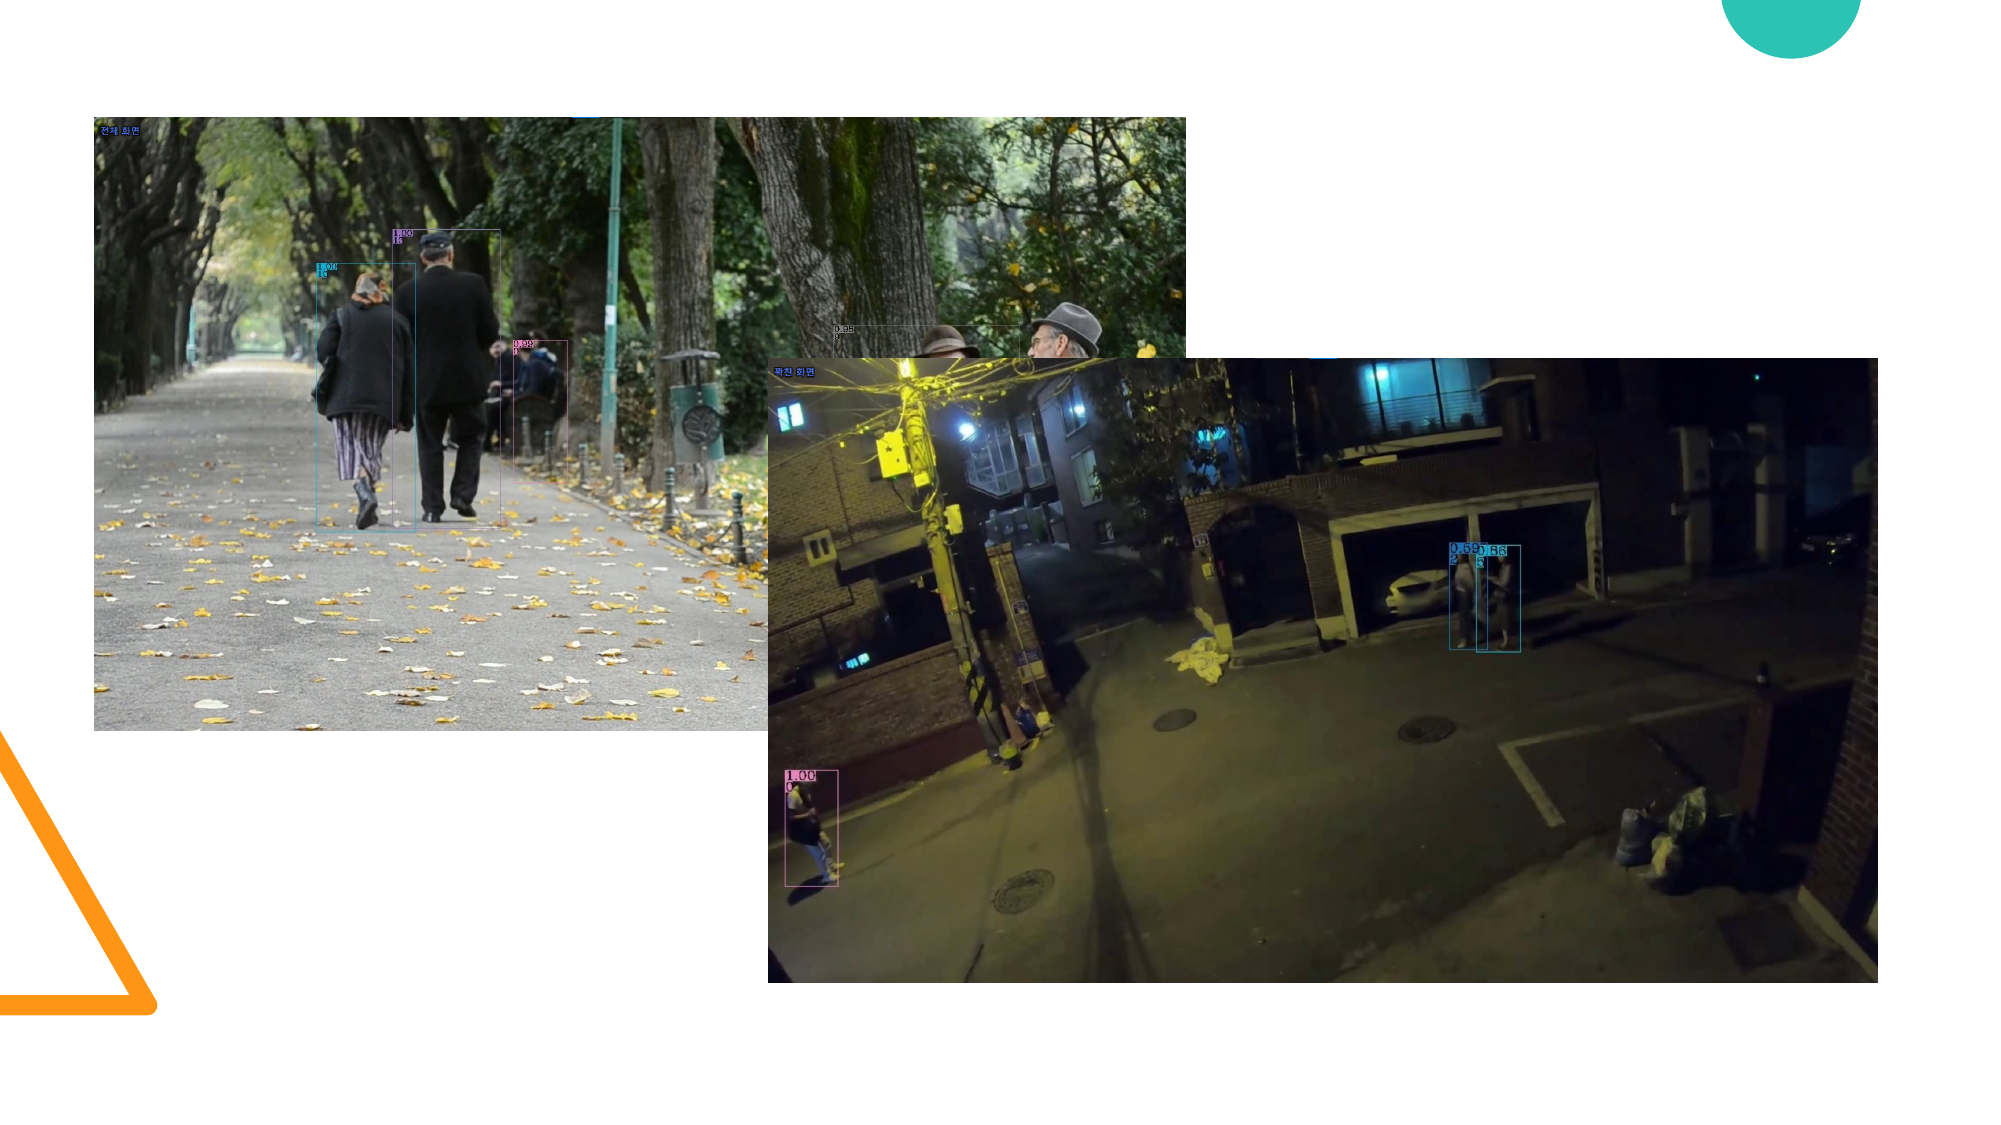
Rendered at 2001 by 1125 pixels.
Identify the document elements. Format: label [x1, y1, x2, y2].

picture [94, 117, 1878, 983]
